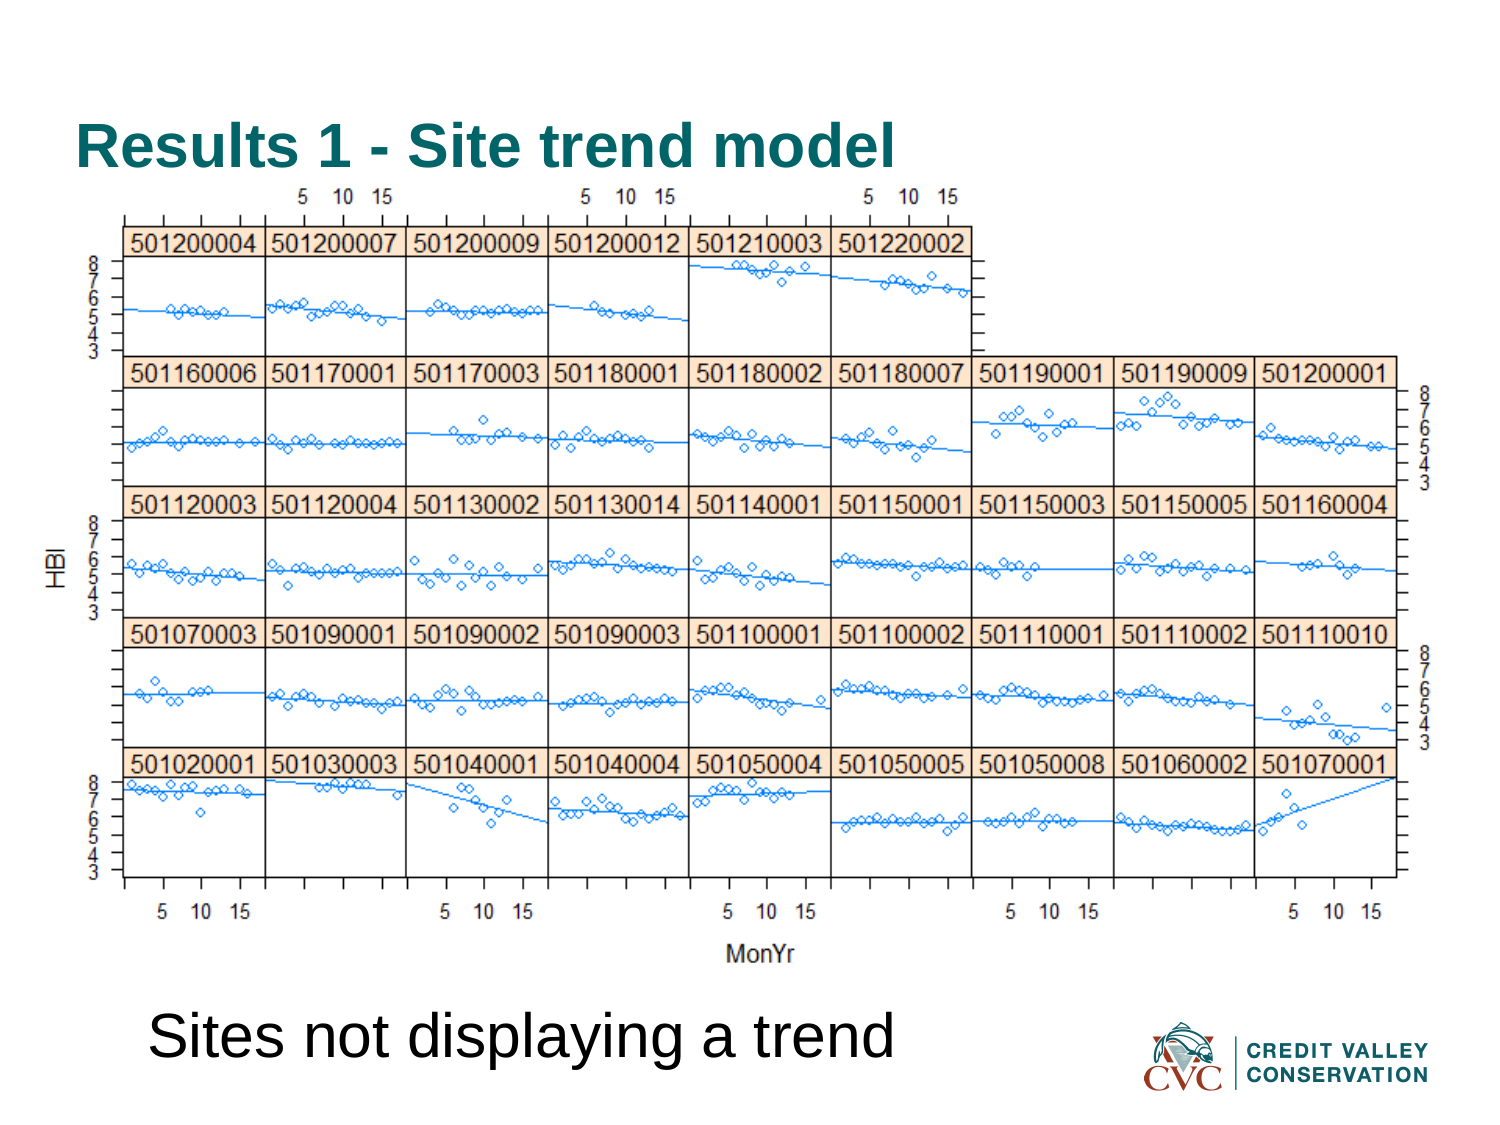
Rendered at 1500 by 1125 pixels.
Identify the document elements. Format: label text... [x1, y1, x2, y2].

picture [31, 137, 1468, 988]
text_box Sites not displaying a trend [132, 997, 970, 1078]
title Results 1 - Site trend model [75, 87, 1425, 135]
picture [1144, 1022, 1428, 1091]
